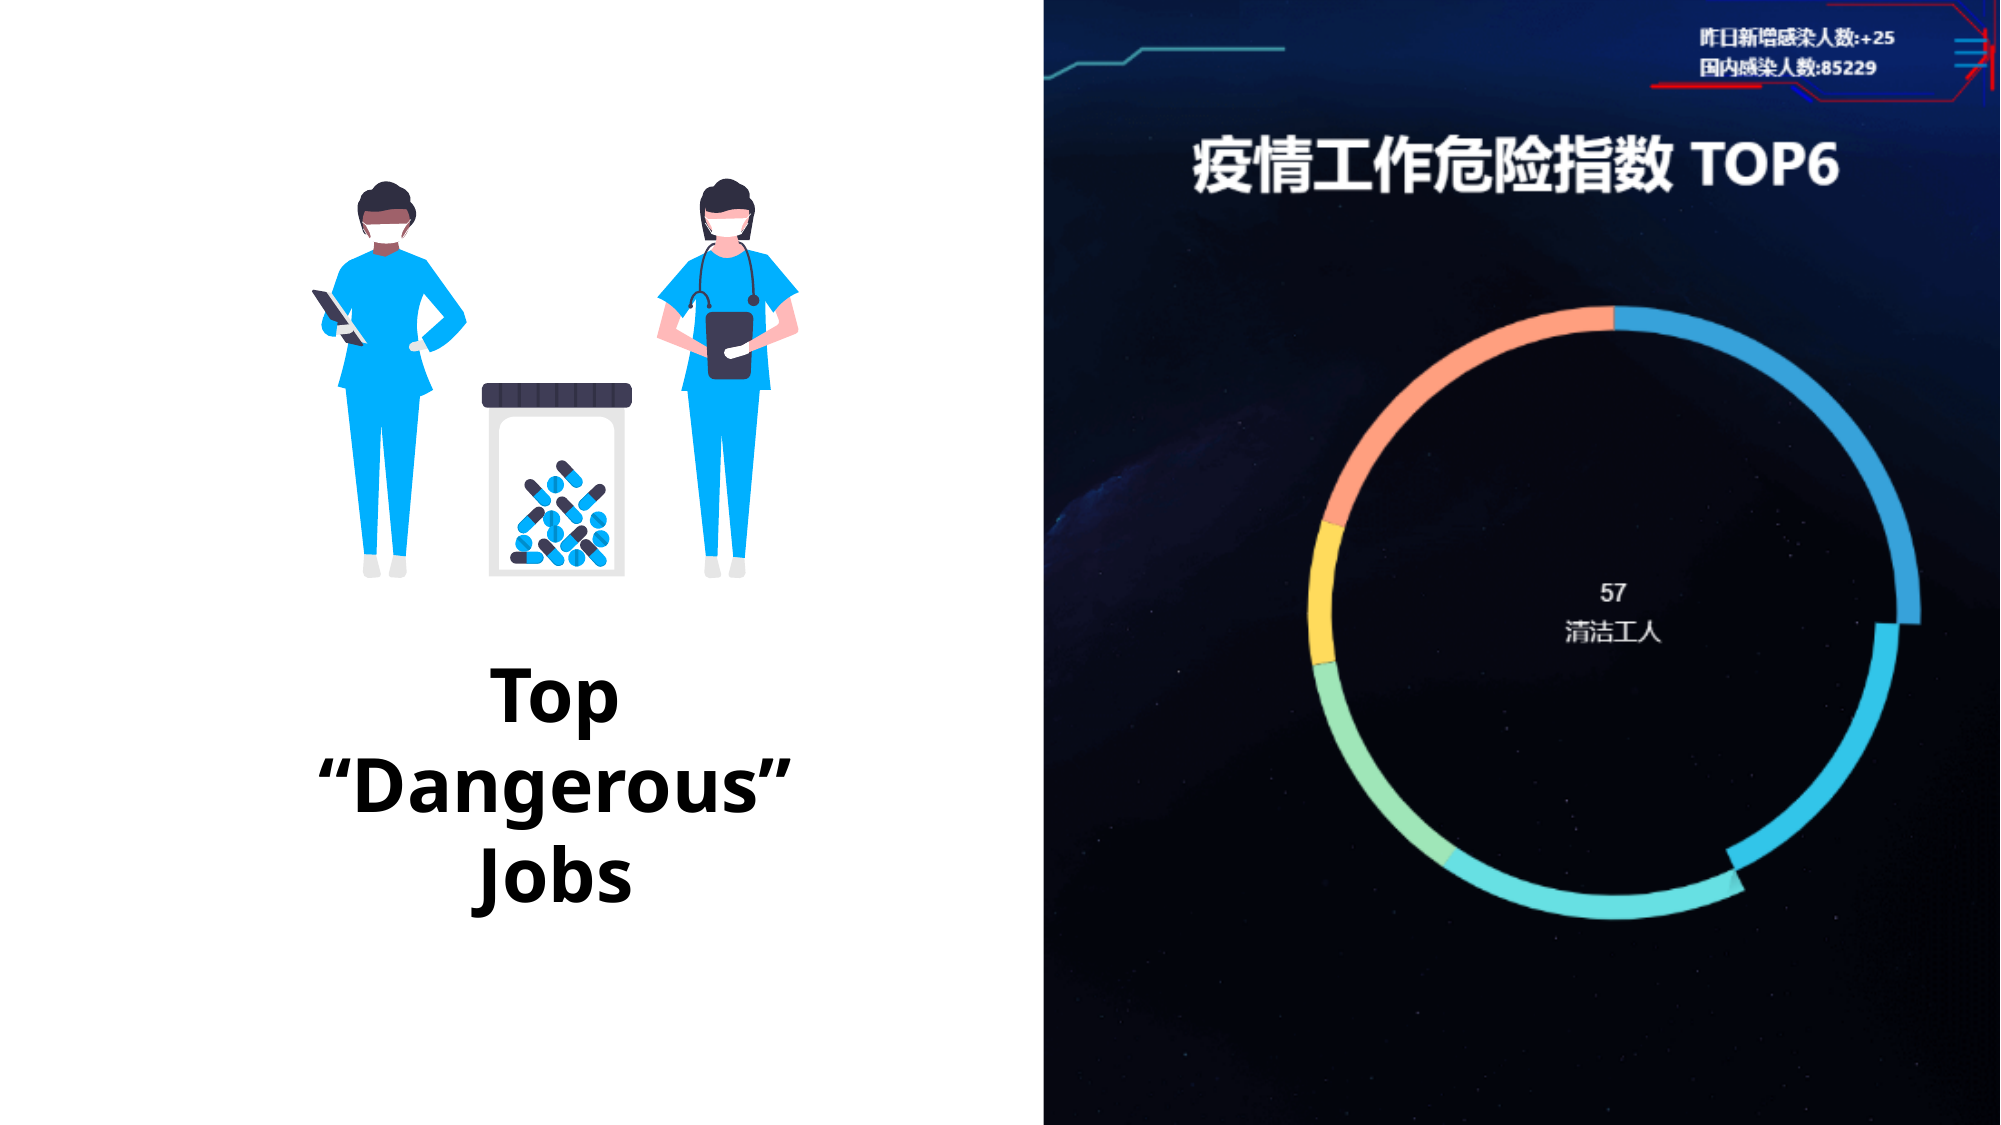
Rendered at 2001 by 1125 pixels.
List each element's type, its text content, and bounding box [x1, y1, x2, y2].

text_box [311, 175, 799, 579]
text_box Top “Dangerous” Jobs [296, 640, 815, 926]
picture [1043, 0, 2000, 1125]
